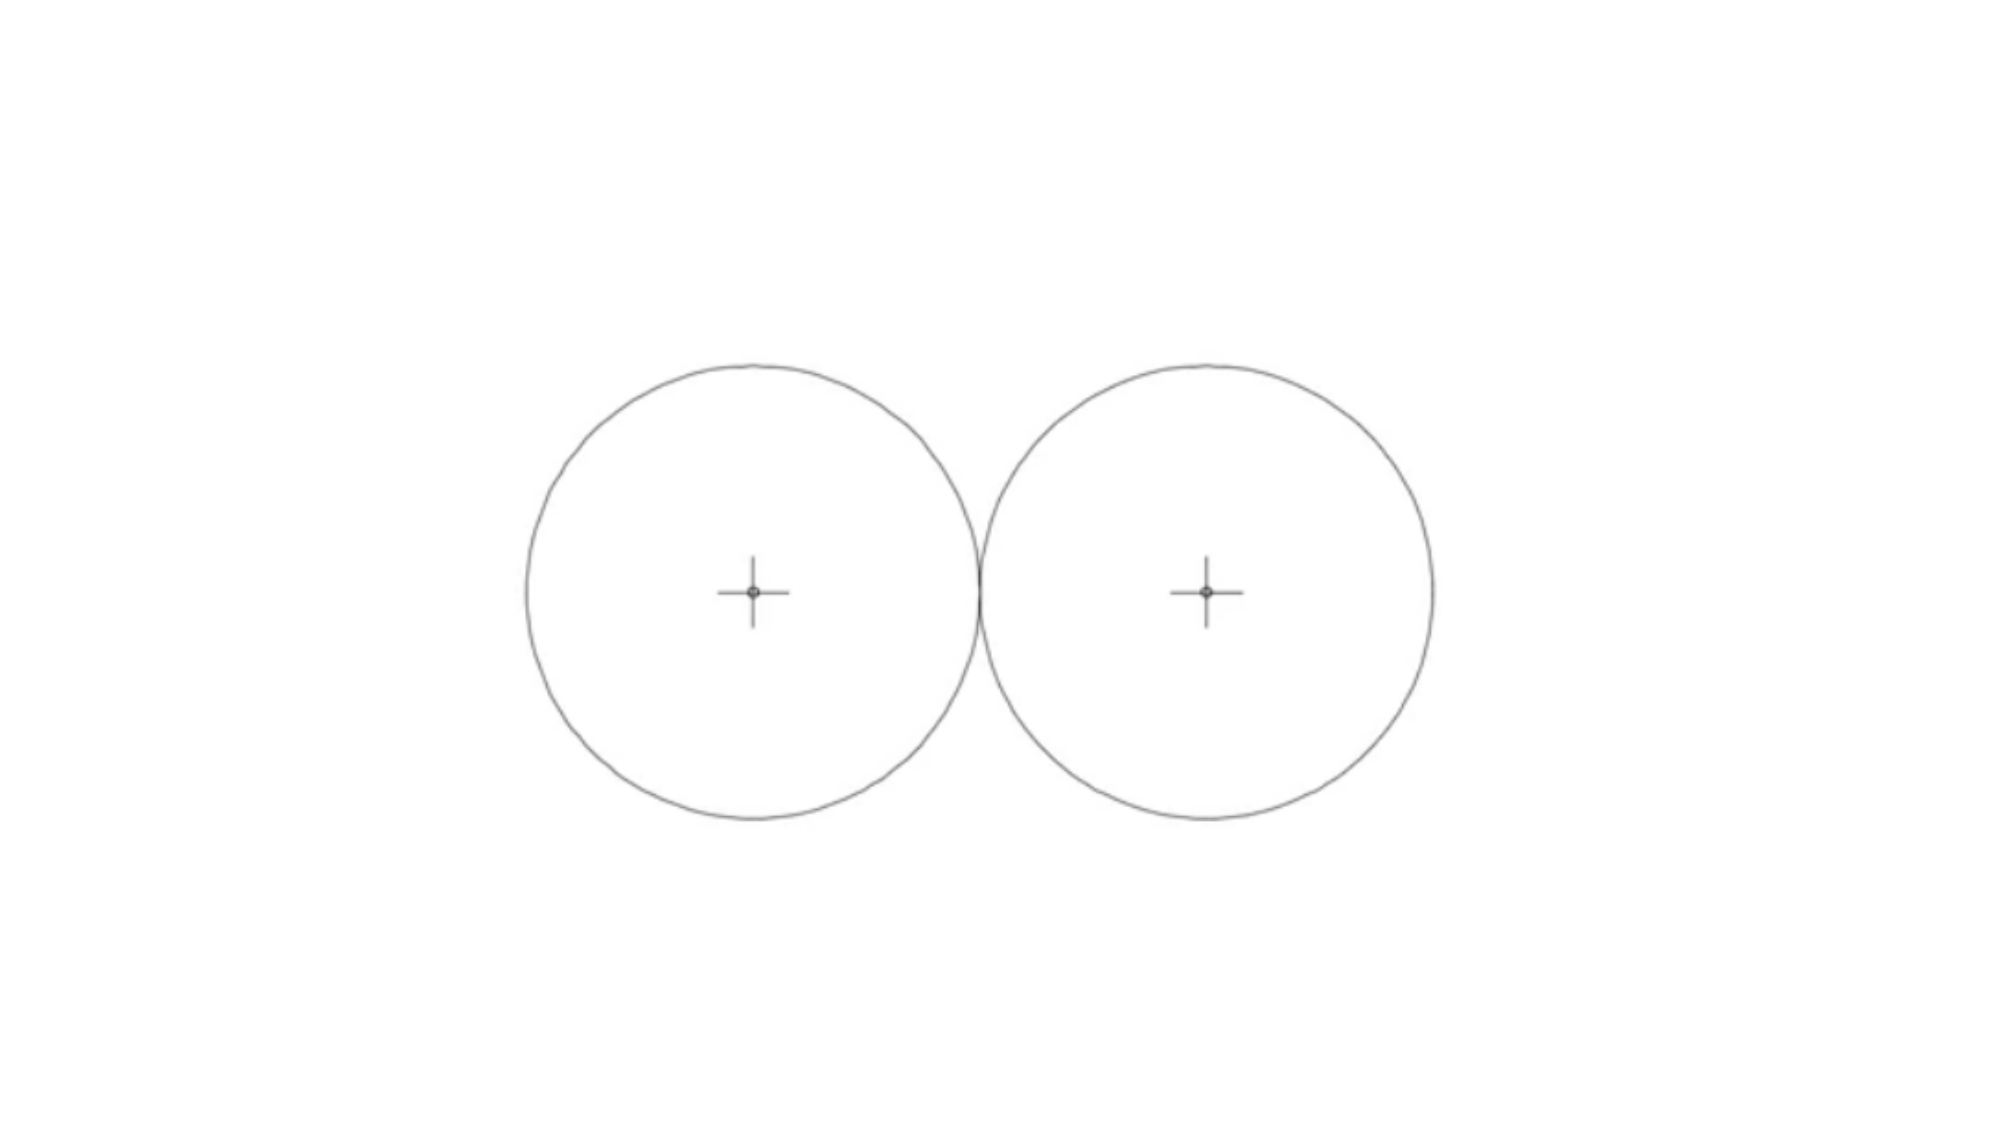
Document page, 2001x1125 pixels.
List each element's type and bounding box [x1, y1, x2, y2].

picture [468, 324, 1491, 891]
